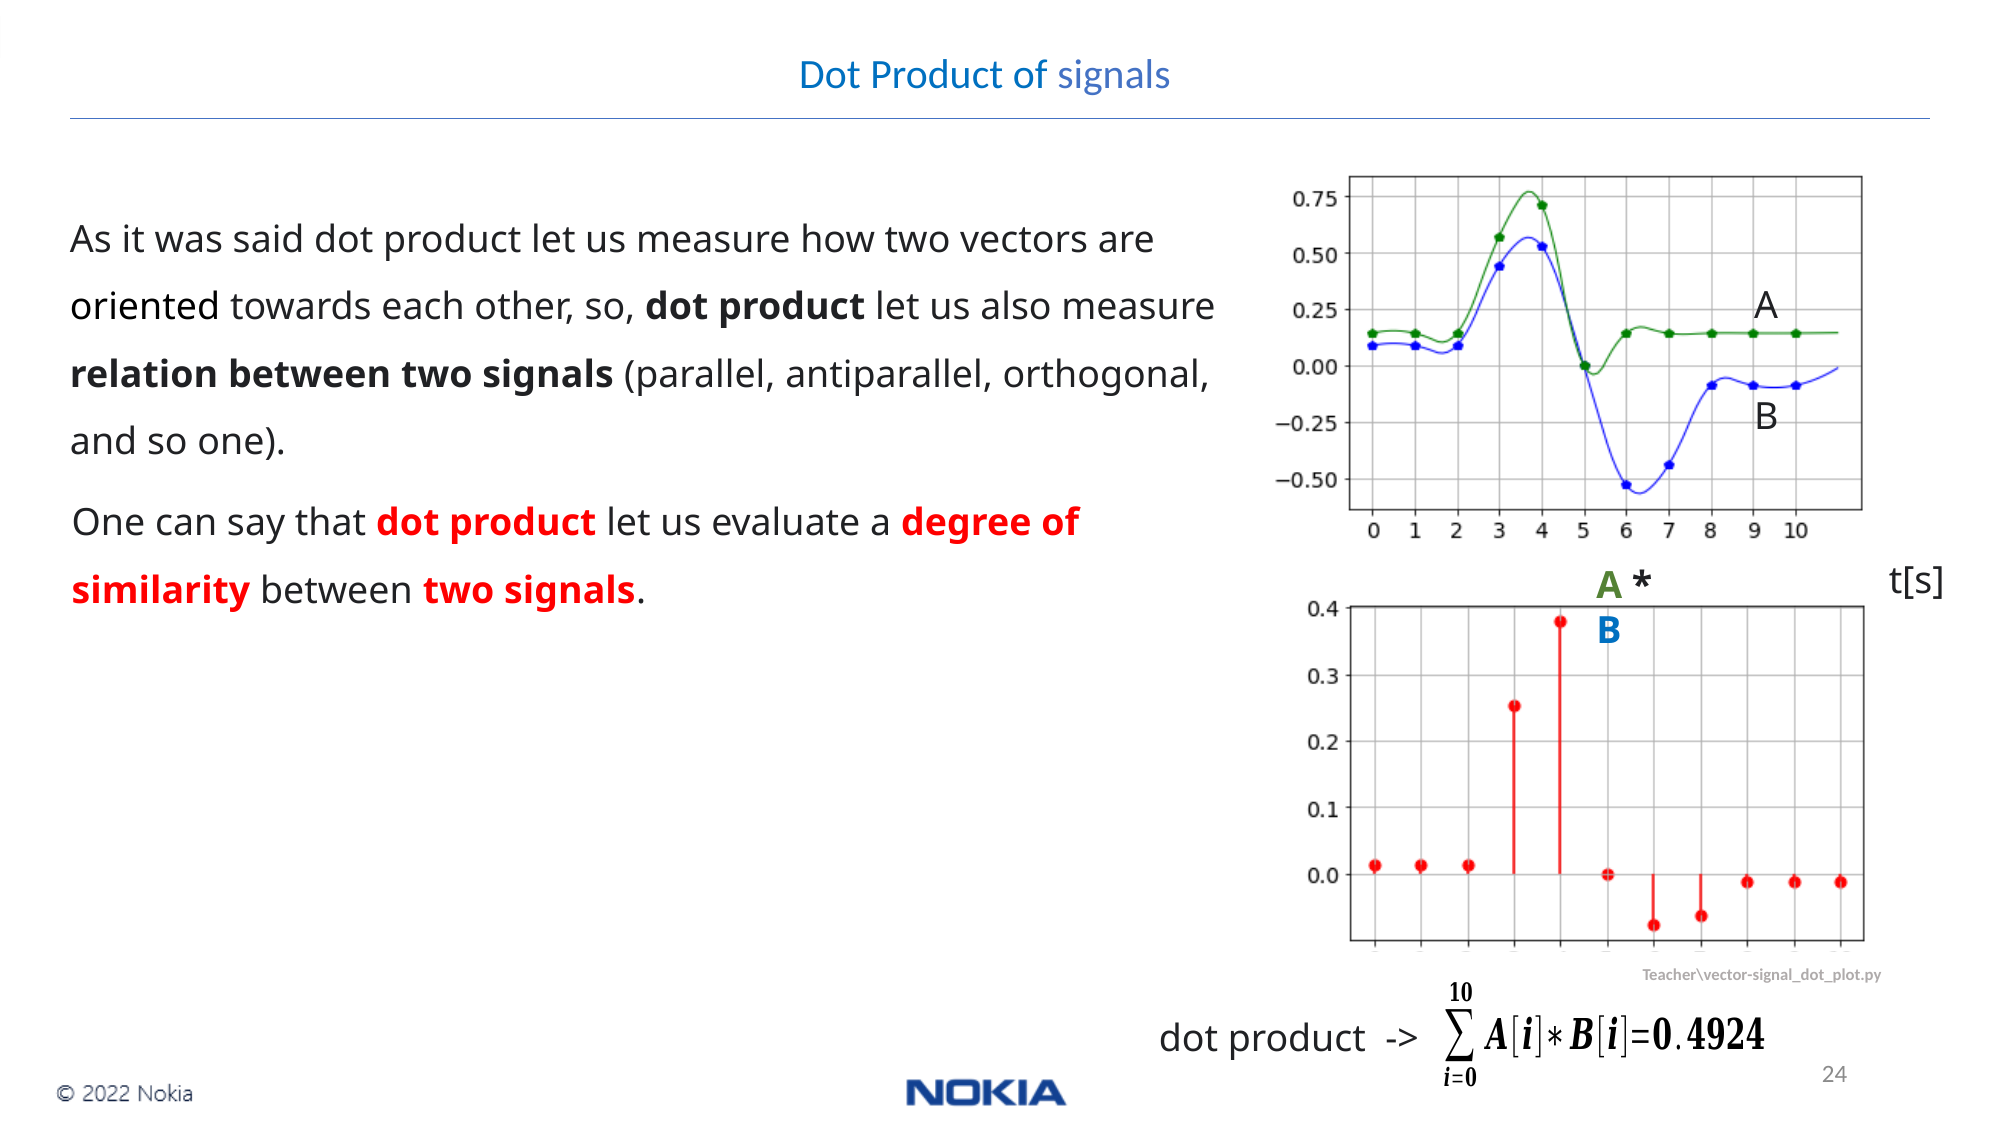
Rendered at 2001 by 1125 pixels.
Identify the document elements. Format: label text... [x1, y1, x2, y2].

picture [36, 1066, 1167, 1111]
text_box Dot Product of signals [55, 35, 1915, 104]
text_box As it was said dot product let us measure how two vectors are oriented towards each other, so, dot product let us also measure relation between two signals (parallel, antiparallel, orthogonal, and so one). [55, 184, 1261, 470]
picture [1262, 167, 1872, 552]
text_box t[s] [1873, 548, 1986, 609]
text_box Teacher\vector-signal_dot_plot.py [1627, 956, 1915, 992]
text_box dot product -> [1134, 1006, 1444, 1066]
text_box One can say that dot product let us evaluate a degree of similarity between two signals. [56, 468, 1209, 618]
picture [1295, 589, 1874, 952]
slide_number 24 [1412, 1042, 1863, 1103]
text_box A * B [1581, 553, 1696, 589]
